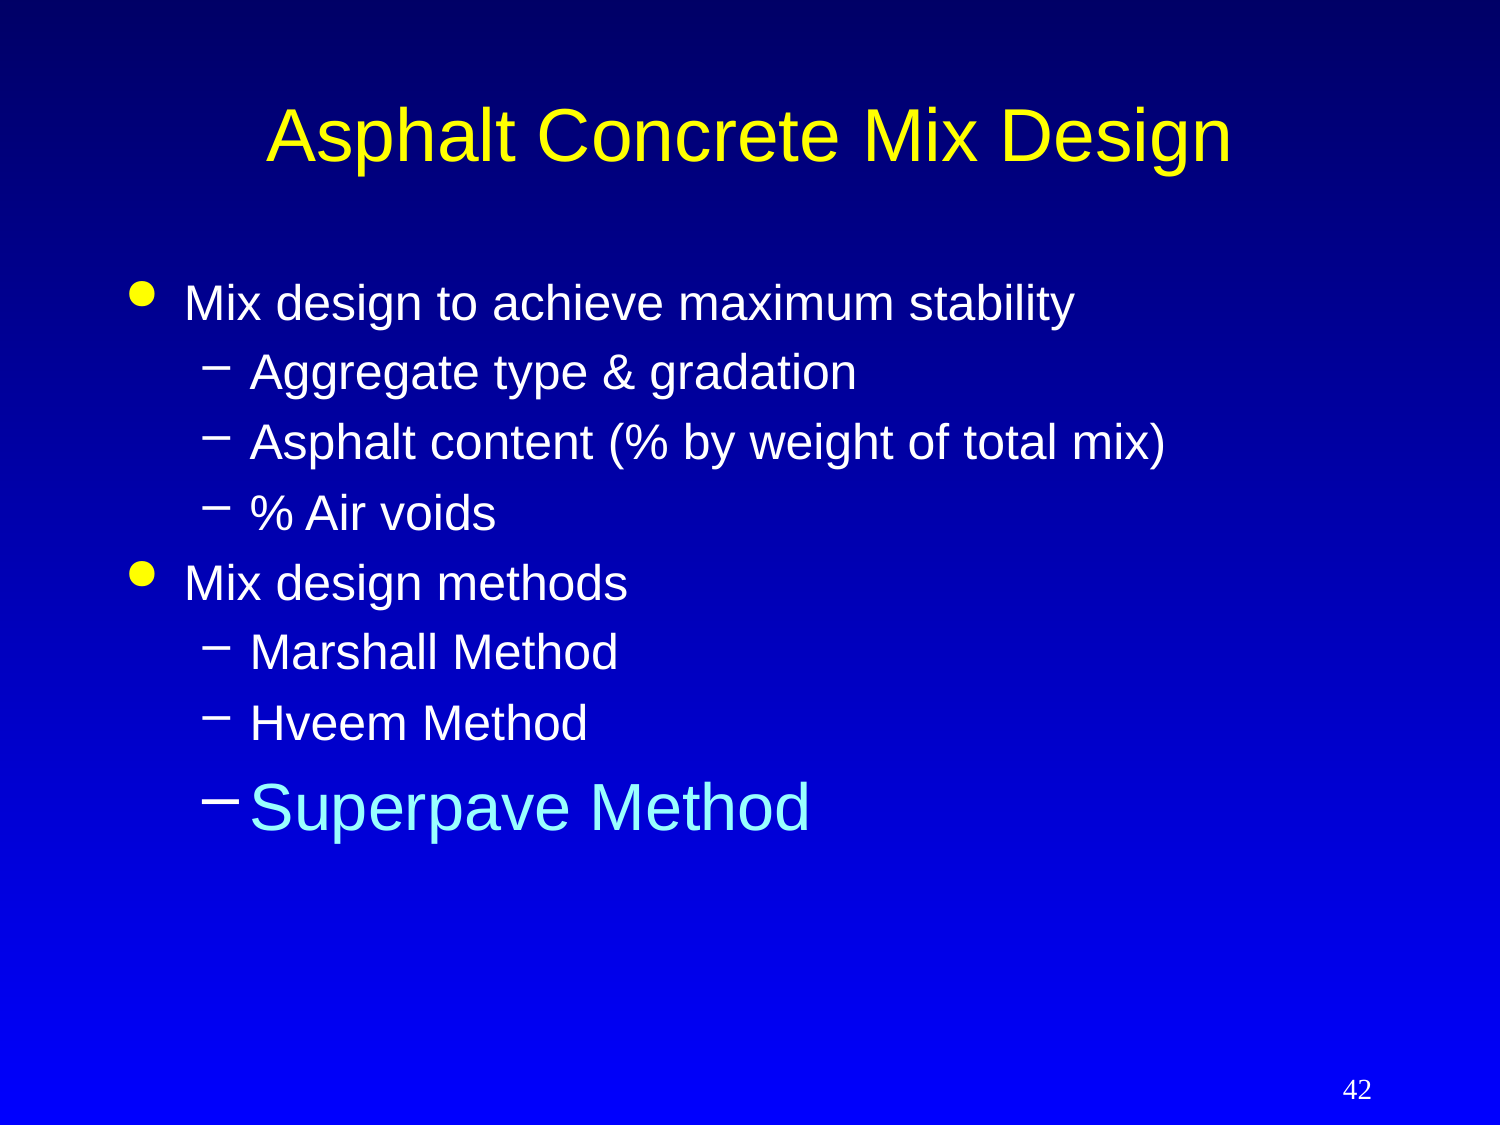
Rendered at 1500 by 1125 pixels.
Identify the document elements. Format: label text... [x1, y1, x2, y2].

slide_number 42 [1074, 1049, 1388, 1125]
title Asphalt Concrete Mix Design [112, 37, 1388, 225]
list Mix design to achieve maximum stability Aggregate type & gradation Asphalt content (% by weight of total mix) % Air voids Mix design methods Marshall Method Hveem Method Superpave Method [112, 262, 1388, 938]
